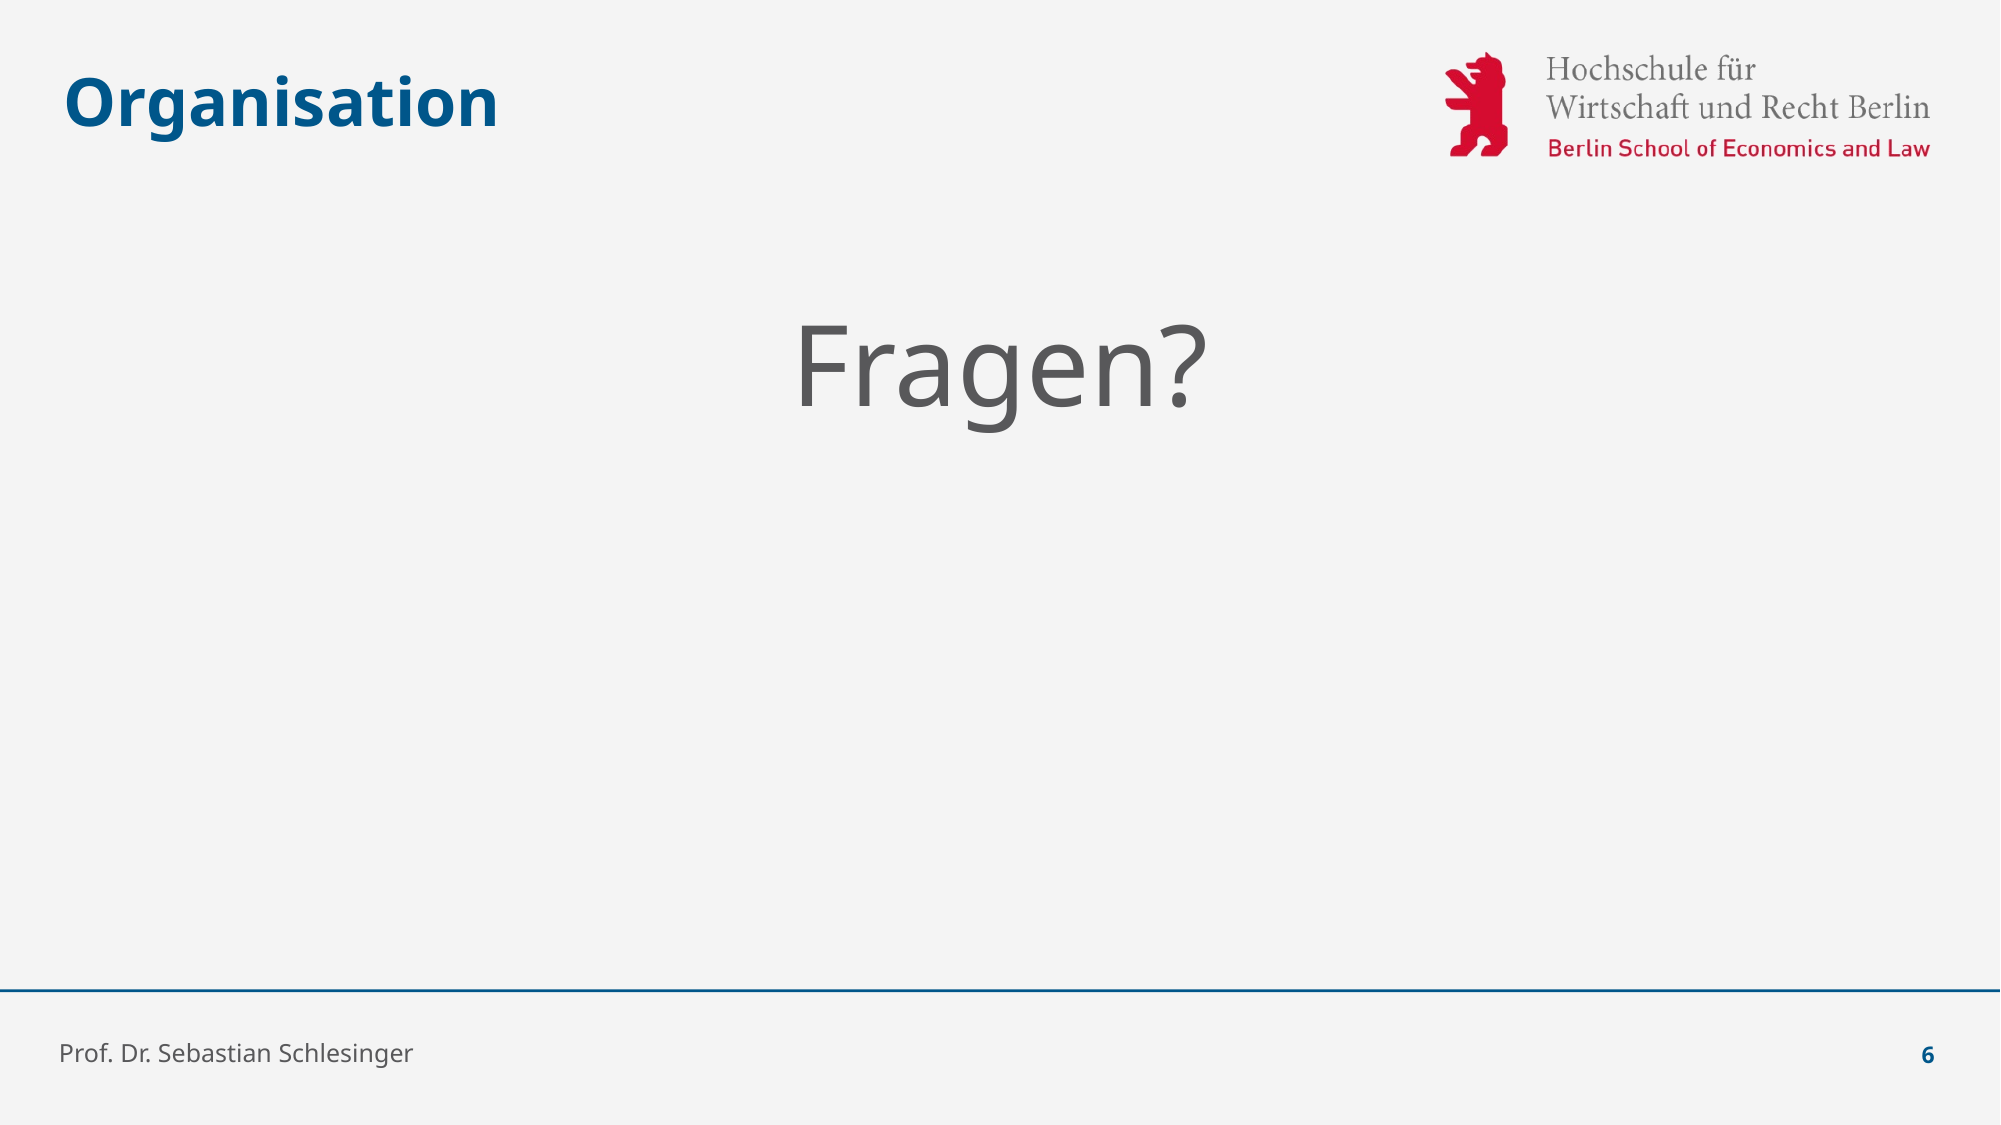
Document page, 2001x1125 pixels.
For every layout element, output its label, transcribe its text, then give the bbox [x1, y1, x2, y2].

title Organisation [63, 60, 1314, 155]
slide_number 6 [1805, 1012, 1941, 1072]
picture [1434, 49, 1937, 165]
footer Prof. Dr. Sebastian Schlesinger [58, 1012, 1440, 1072]
list Fragen? [59, 212, 1941, 943]
